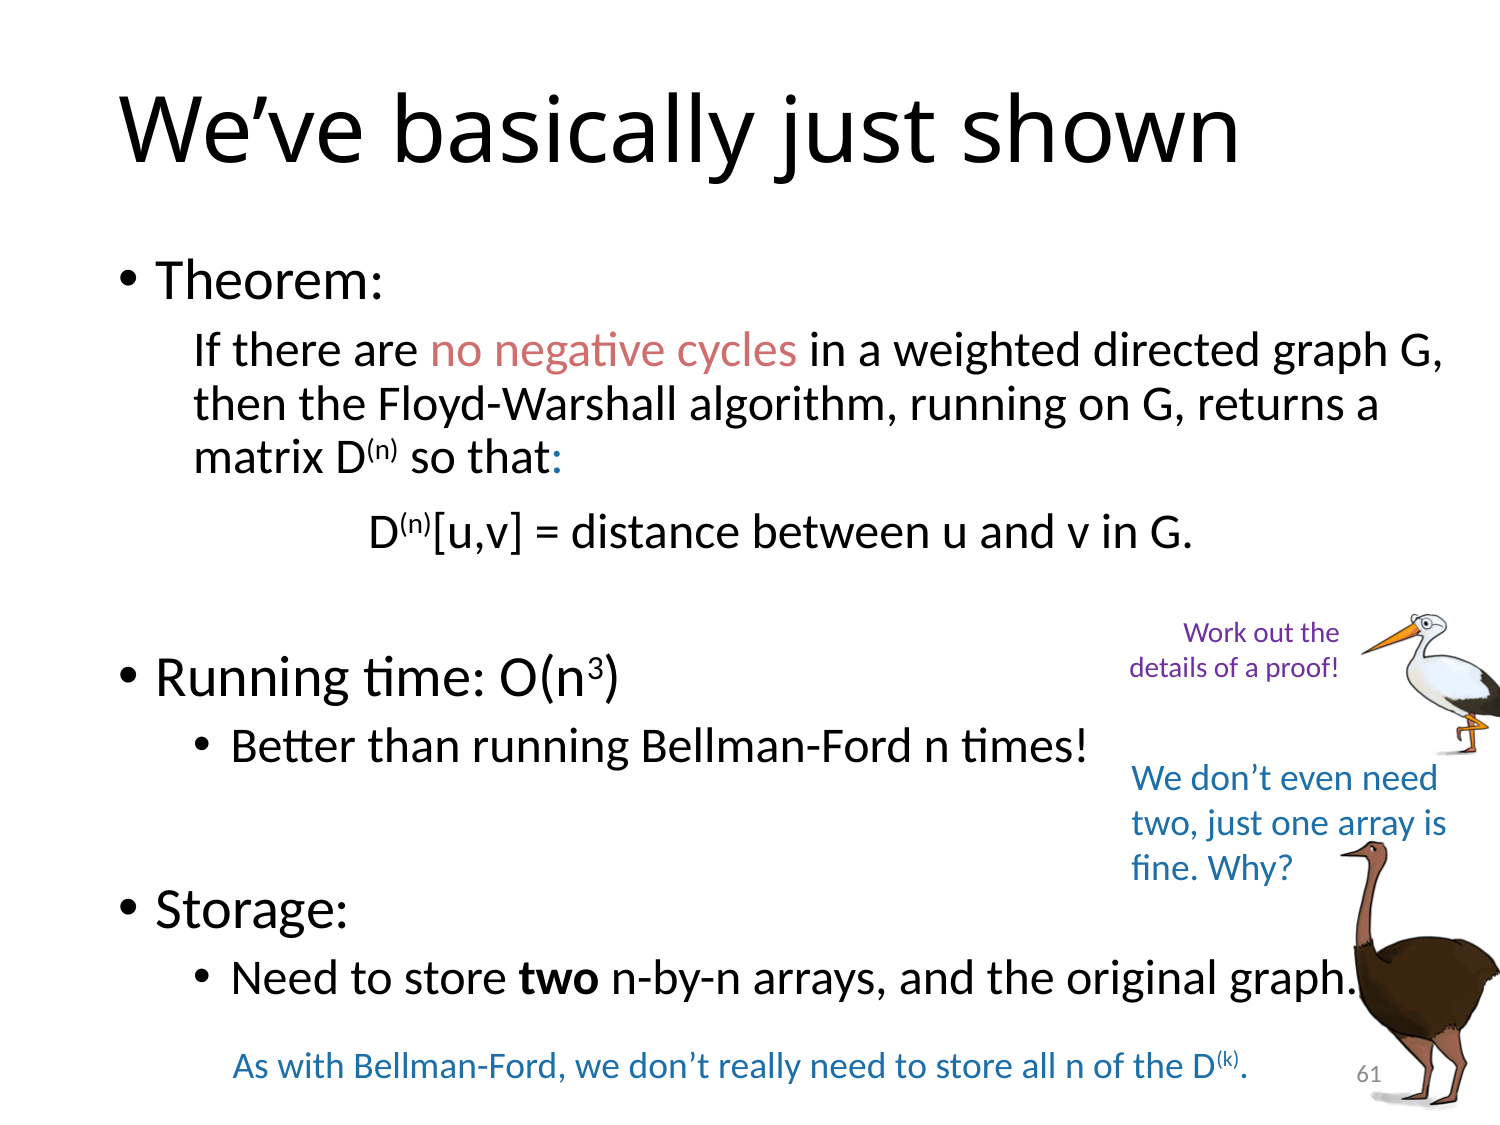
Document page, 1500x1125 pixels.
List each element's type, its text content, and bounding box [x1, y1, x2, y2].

picture [1354, 598, 1500, 763]
slide_number 61 [1059, 1042, 1295, 1103]
title We’ve basically just shown [103, 24, 1397, 242]
text_box Work out the details of a proof! [1093, 606, 1354, 691]
list Theorem: If there are no negative cycles in a weighted directed graph G, then the Floyd-Warshall algorithm, running on G, returns a matrix D(n) so that: D(n)[u,v] = distance between u and v in G. Running time: O(n3) Better than running Bellman-Ford n times! Storage: Need to store two n-by-n arrays, and the original graph. [103, 242, 1460, 1057]
picture [1295, 806, 1500, 1125]
text_box We don’t even need two, just one array is fine. Why? [1116, 745, 1490, 896]
text_box As with Bellman-Ford, we don’t really need to store all n of the D(k). [217, 1033, 1295, 1093]
